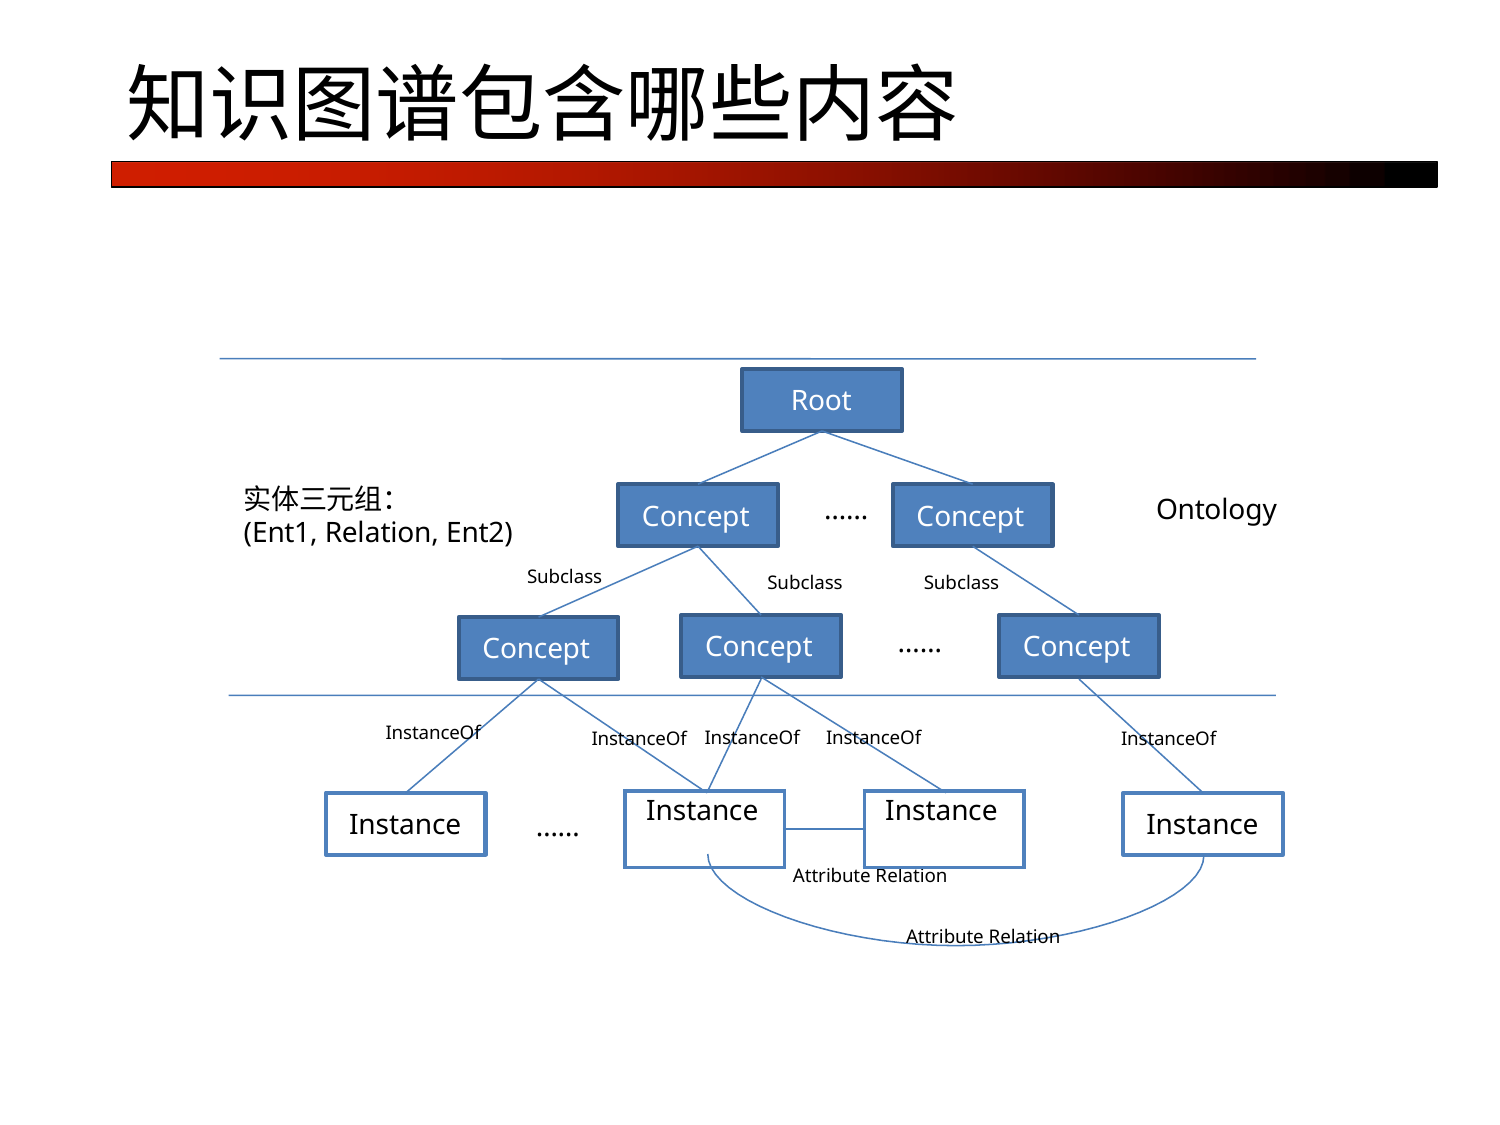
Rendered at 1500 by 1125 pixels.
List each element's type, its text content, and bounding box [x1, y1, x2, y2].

text_box 实体三元组： (Ent1, Relation, Ent2) Subclass [241, 481, 605, 590]
table_header Instance [866, 793, 1022, 866]
text_box InstanceOf InstanceOf [702, 725, 924, 750]
text_box Concept [1020, 628, 1138, 665]
text_box InstanceOf [383, 720, 486, 745]
text_box [712, 867, 790, 919]
title 知识图谱包含哪些内容 [124, 51, 1376, 154]
text_box [999, 614, 1159, 677]
table_cell [786, 830, 863, 867]
text_box Subclass [921, 570, 1005, 595]
text_box InstanceOf [1118, 726, 1221, 751]
text_box InstanceOf [589, 726, 692, 751]
text_box Subclass [765, 571, 848, 596]
text_box [1026, 854, 1204, 934]
text_box …… [533, 808, 595, 844]
text_box [111, 161, 1437, 188]
text_box Root [788, 382, 856, 419]
text_box Attribute Relation Attribute Relation [790, 863, 1070, 949]
text_box …… [822, 491, 883, 527]
text_box [681, 614, 841, 677]
table_header [786, 791, 863, 828]
text_box Ontology [1153, 491, 1283, 527]
text_box Instance [1144, 806, 1263, 842]
text_box [325, 792, 486, 855]
text_box …… [895, 624, 956, 660]
text_box [618, 484, 778, 547]
text_box [742, 368, 902, 431]
text_box Concept [702, 628, 820, 665]
text_box Concept [639, 497, 757, 534]
text_box Concept [914, 497, 1032, 534]
table_header Instance [627, 793, 783, 866]
text_box [892, 484, 1053, 547]
text_box Instance [347, 806, 465, 842]
text_box [1123, 792, 1283, 855]
text_box [458, 617, 619, 680]
text_box Concept [480, 630, 598, 667]
